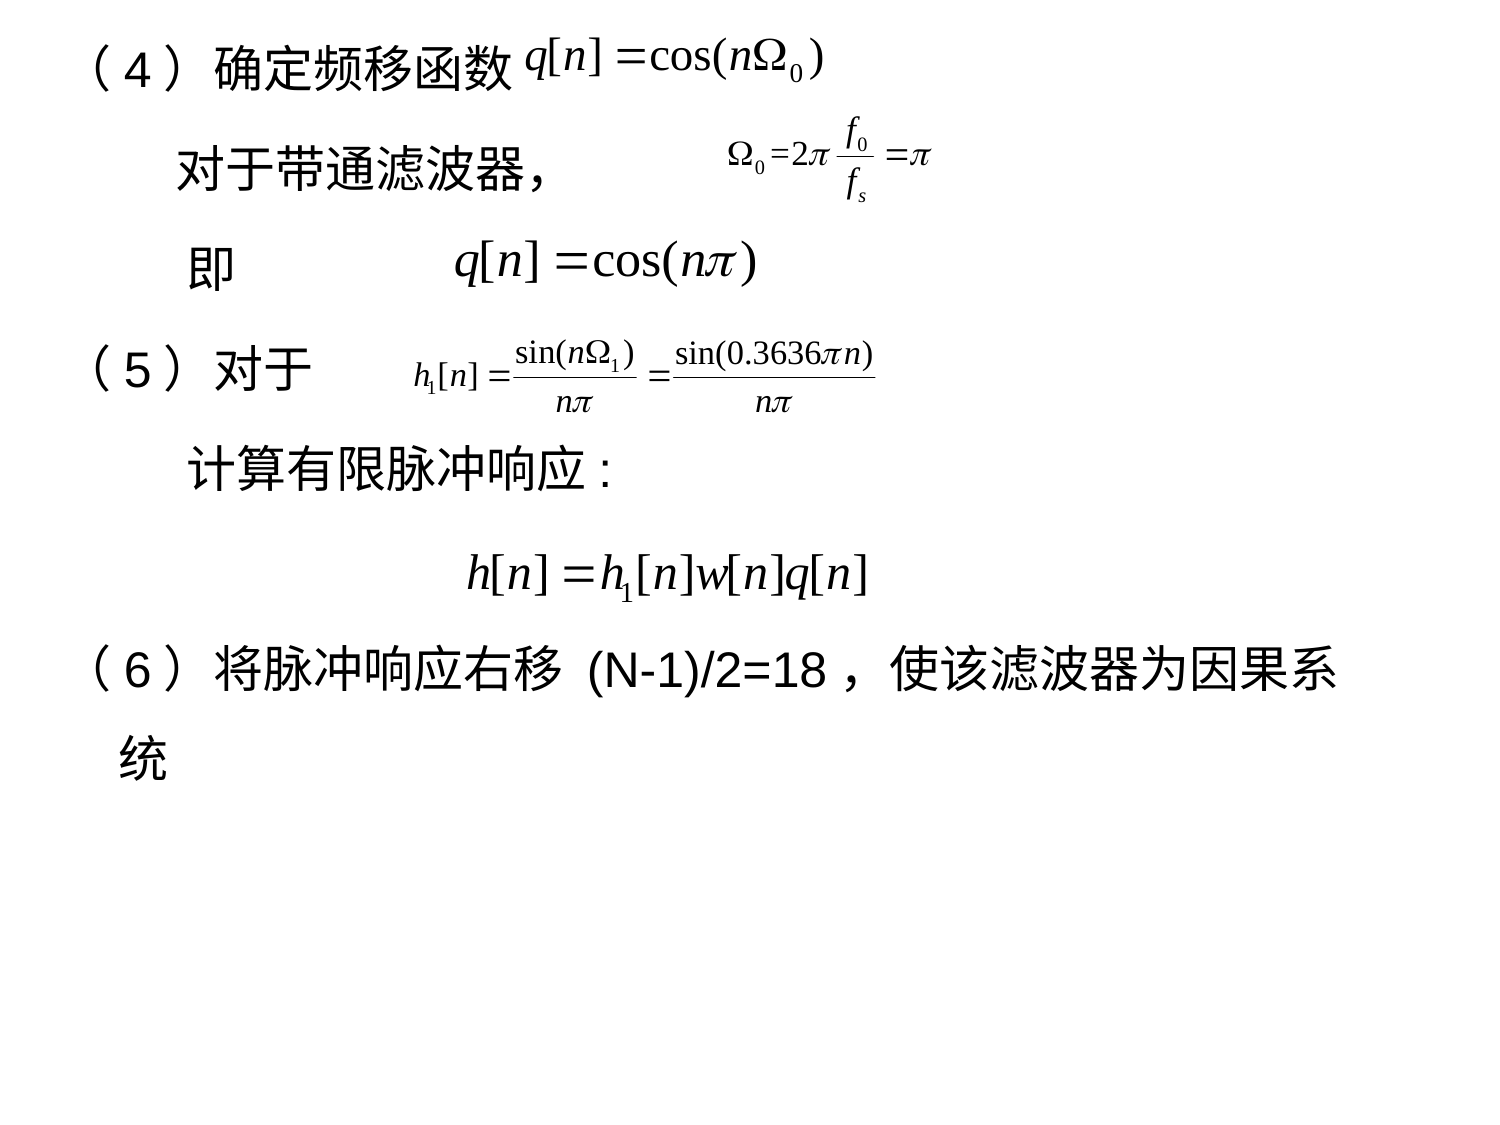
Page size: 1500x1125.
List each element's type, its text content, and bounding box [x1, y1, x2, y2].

text_box [0, 1, 1500, 75]
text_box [406, 328, 882, 424]
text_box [720, 105, 943, 211]
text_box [515, 23, 836, 94]
list （4）确定频移函数 对于带通滤波器， 即 （5）对于 计算有限脉冲响应: （6）将脉冲响应右移 (N-1)/2=18，使该滤波器为因果系统 [46, 75, 1398, 1032]
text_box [443, 225, 767, 303]
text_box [456, 538, 879, 615]
